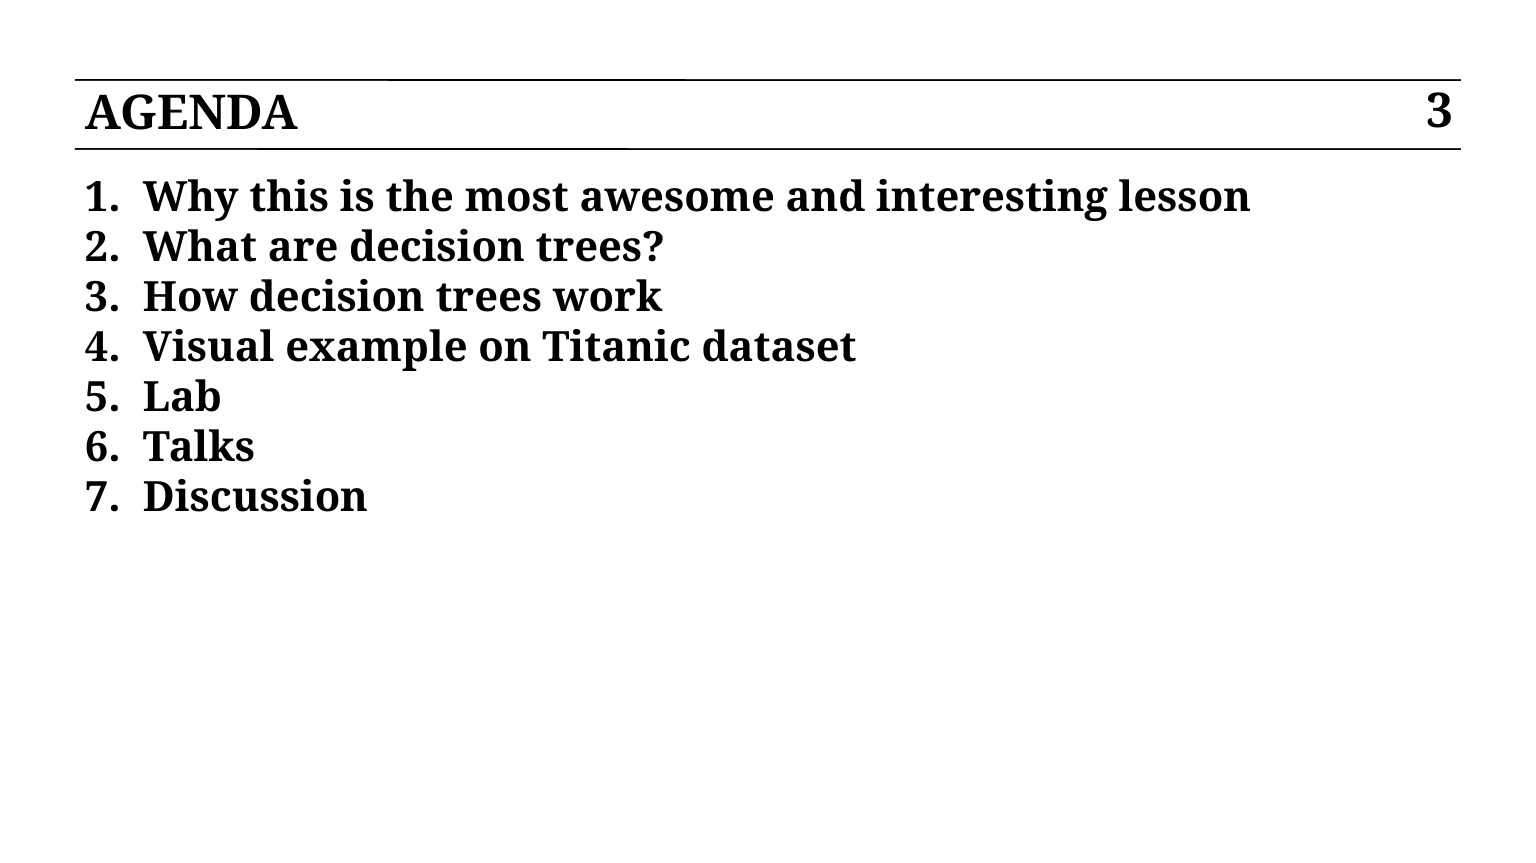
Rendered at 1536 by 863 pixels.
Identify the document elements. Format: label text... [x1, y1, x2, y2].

list Why this is the most awesome and interesting lesson What are decision trees? How decision trees work Visual example on Titanic dataset Lab Talks Discussion [76, 160, 1460, 823]
slide_number 3 [1424, 83, 1456, 142]
title AGENDA [76, 82, 1369, 160]
